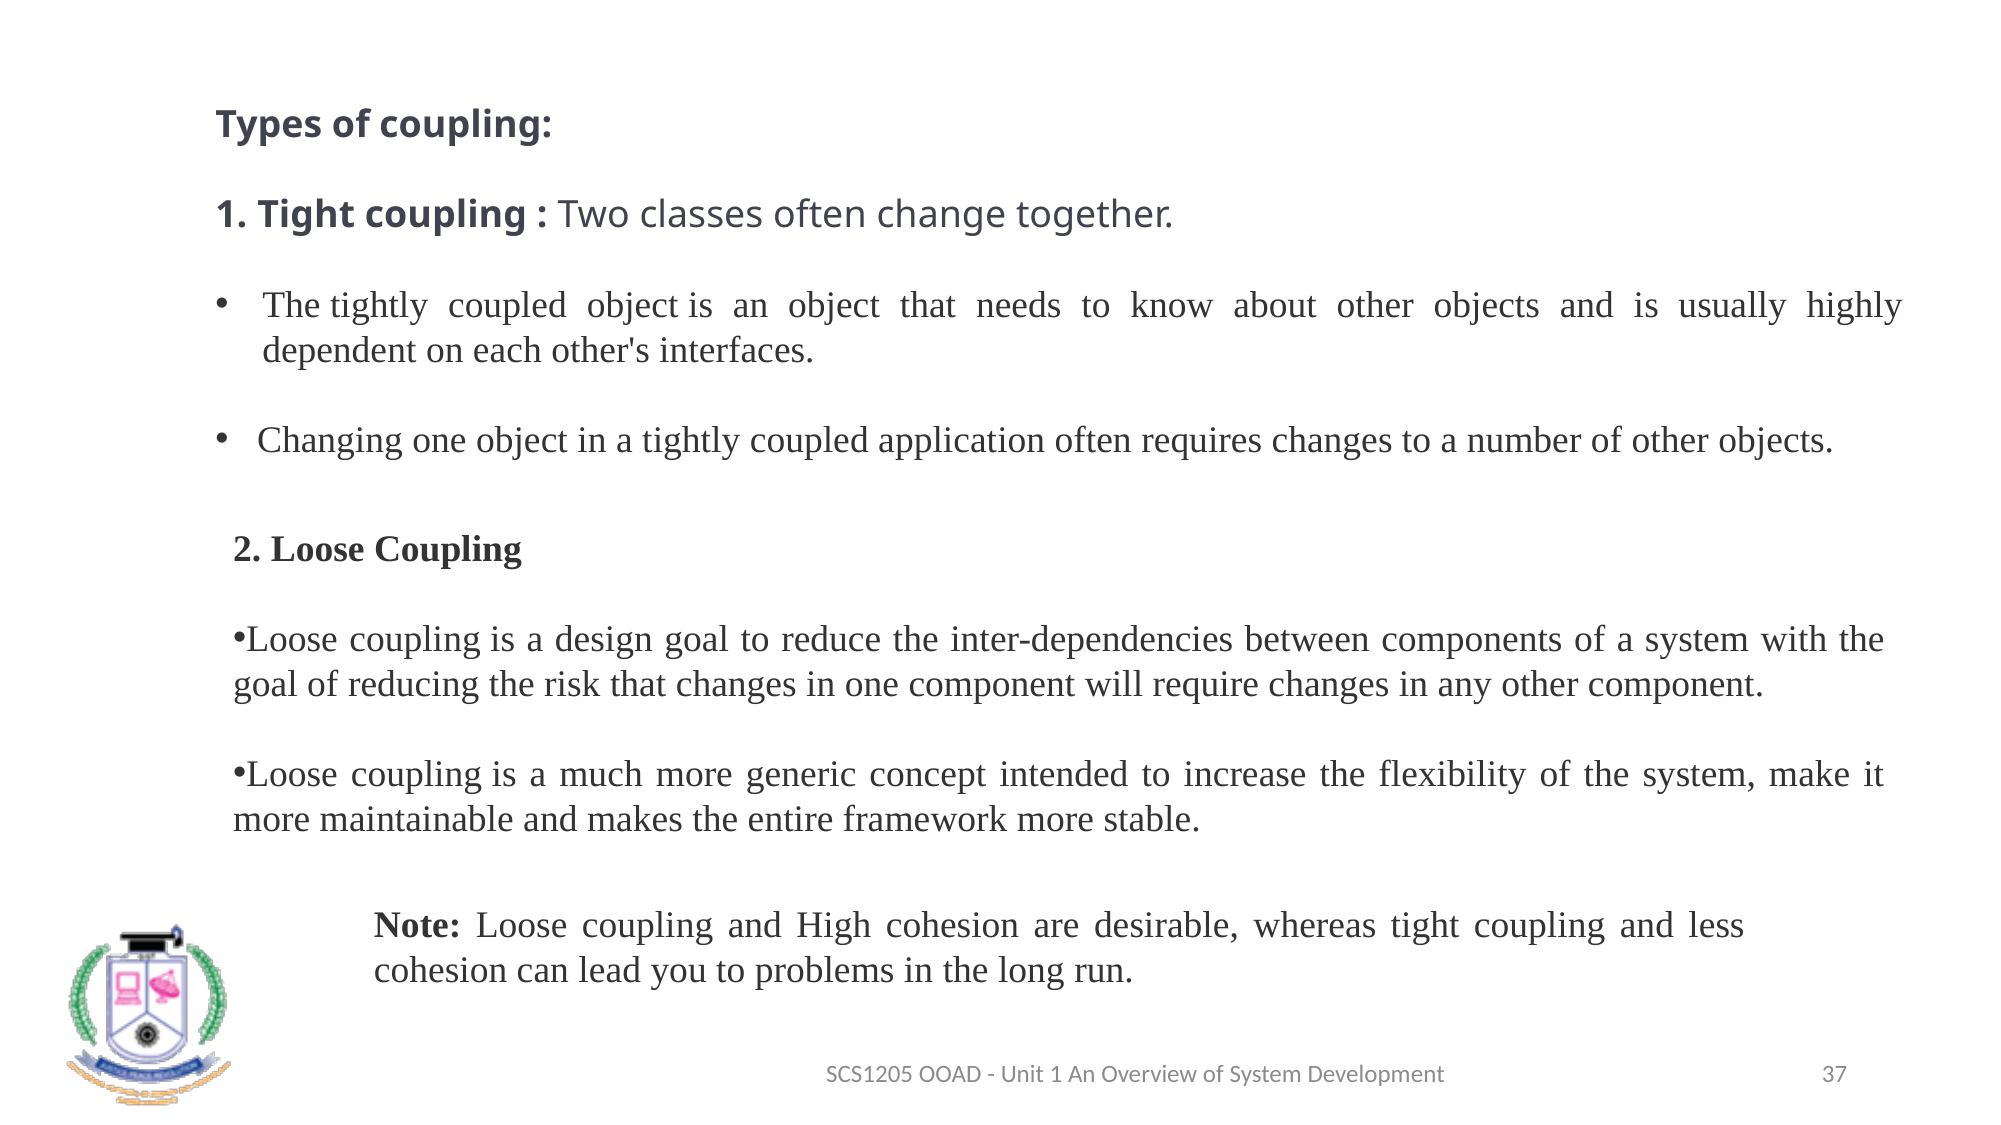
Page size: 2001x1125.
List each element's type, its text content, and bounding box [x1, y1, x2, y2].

text_box Types of coupling: Tight coupling : Two classes often change together. The tightly coupled object is an object that needs to know about other objects and is usually highly dependent on each other's interfaces. Changing one object in a tightly coupled application often requires changes to a number of other objects. [200, 47, 1920, 558]
text_box 2. Loose Coupling Loose coupling is a design goal to reduce the inter-dependencies between components of a system with the goal of reducing the risk that changes in one component will require changes in any other component. Loose coupling is a much more generic concept intended to increase the flexibility of the system, make it more maintainable and makes the entire framework more stable. [218, 558, 1902, 846]
footer SCS1205 OOAD - Unit 1 An Overview of System Development [662, 1042, 1412, 1103]
picture [50, 923, 268, 1123]
slide_number 37 [1412, 1042, 1863, 1103]
text_box Note: Loose coupling and High cohesion are desirable, whereas tight coupling and less cohesion can lead you to problems in the long run. [359, 893, 1762, 998]
